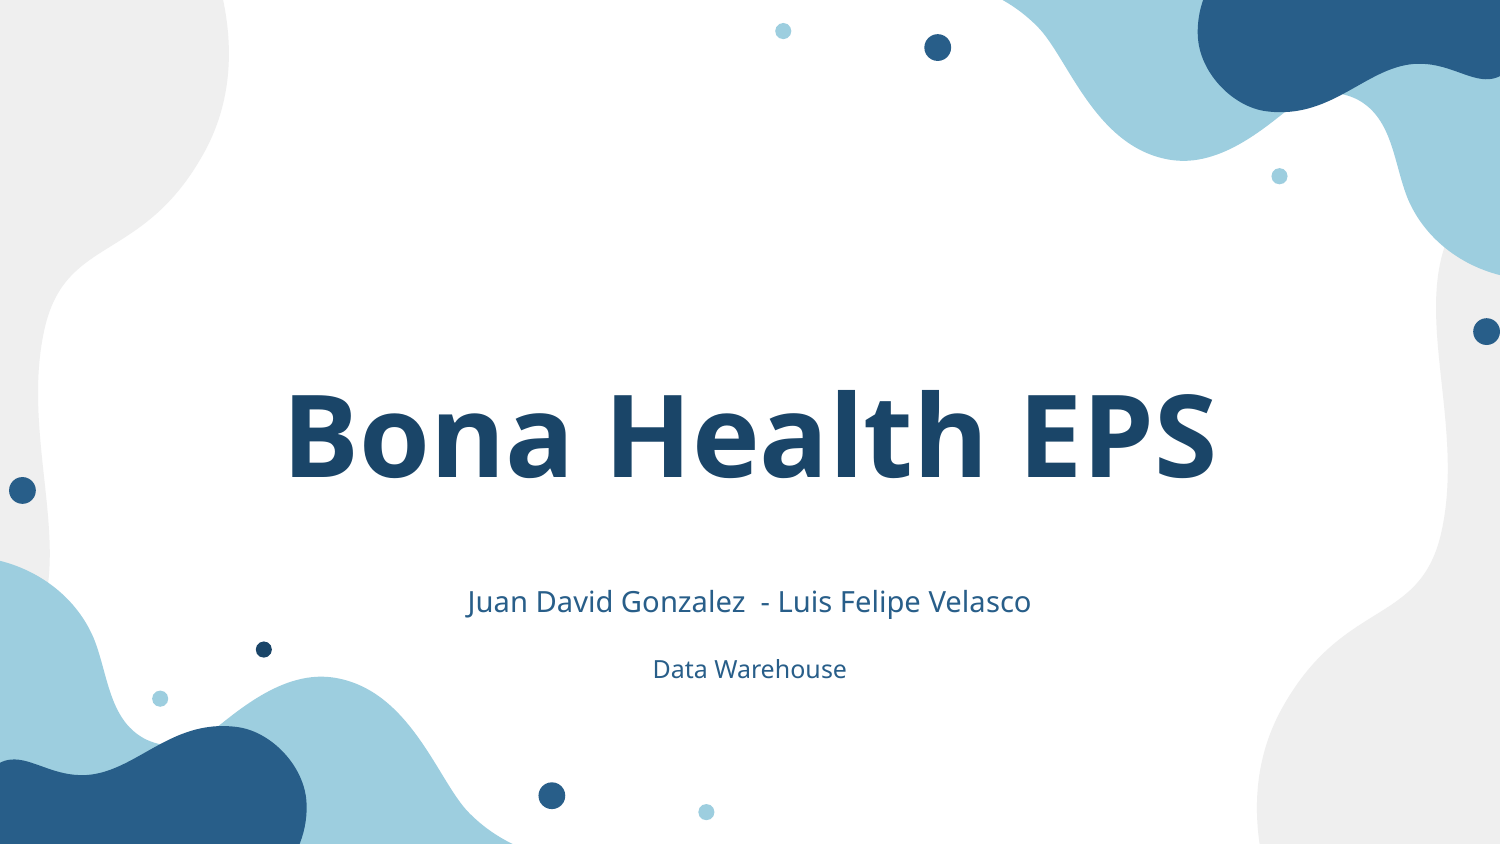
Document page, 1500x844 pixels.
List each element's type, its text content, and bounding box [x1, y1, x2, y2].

subtitle Juan David Gonzalez - Luis Felipe Velasco Data Warehouse [417, 568, 1083, 707]
title Bona Health EPS [111, 243, 1389, 586]
